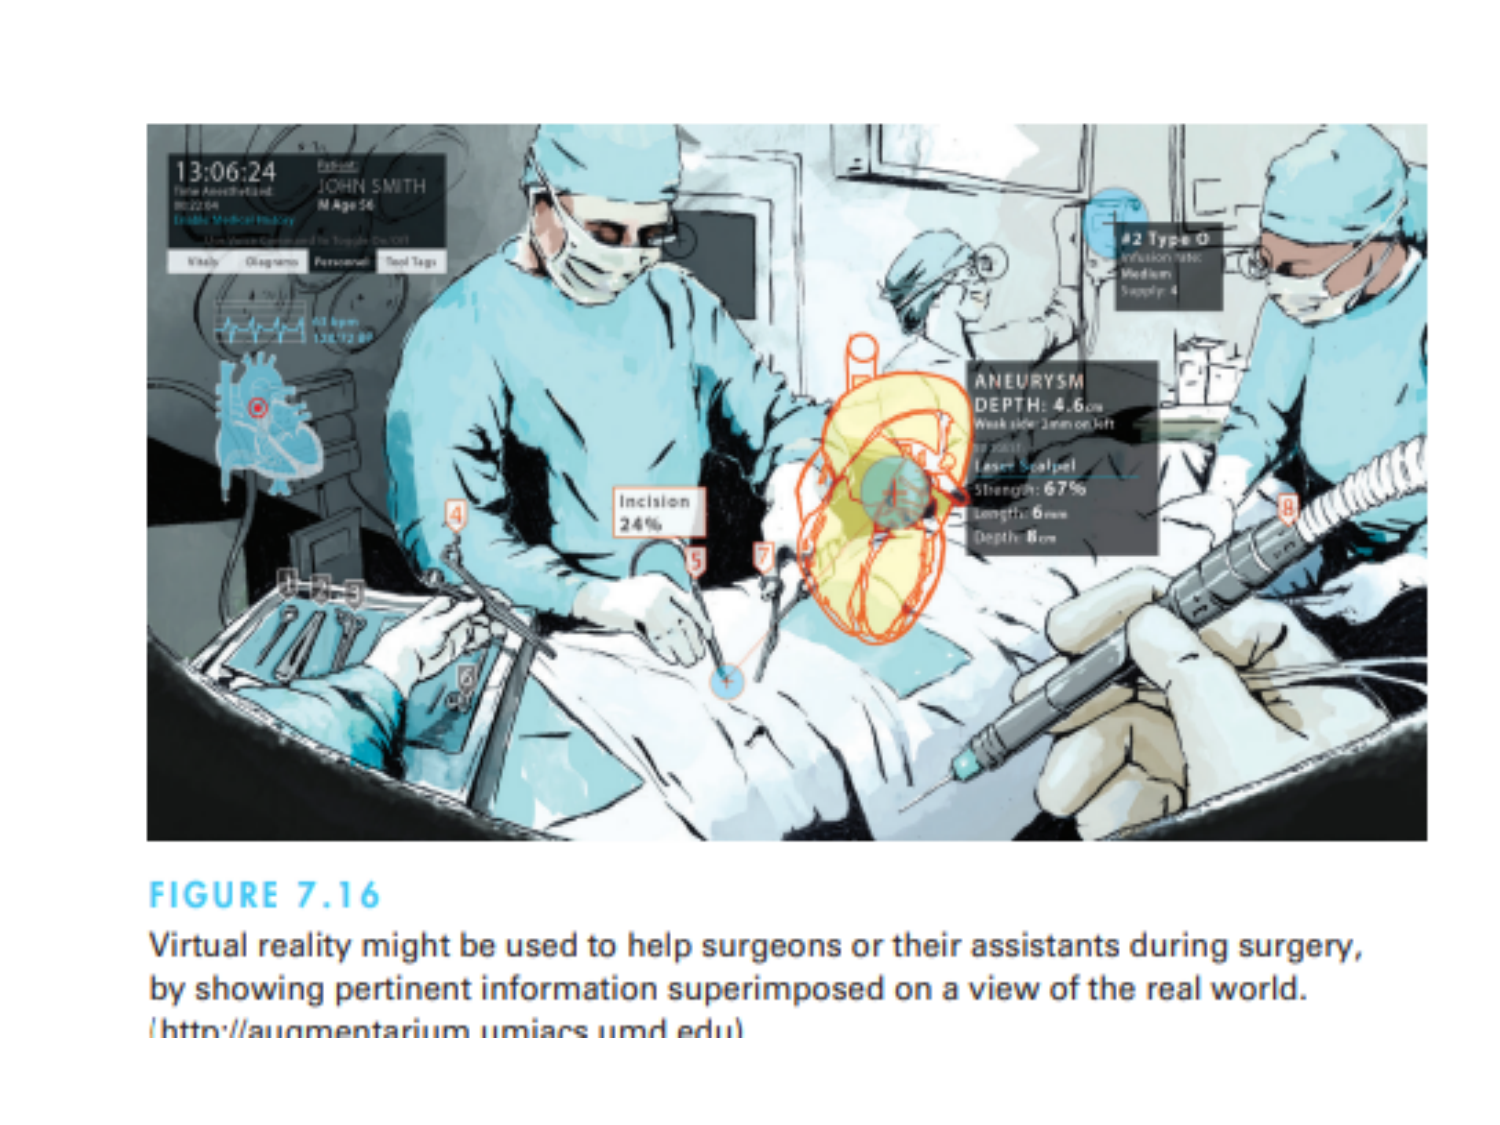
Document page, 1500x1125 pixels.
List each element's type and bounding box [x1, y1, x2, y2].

list [112, 99, 1476, 1038]
